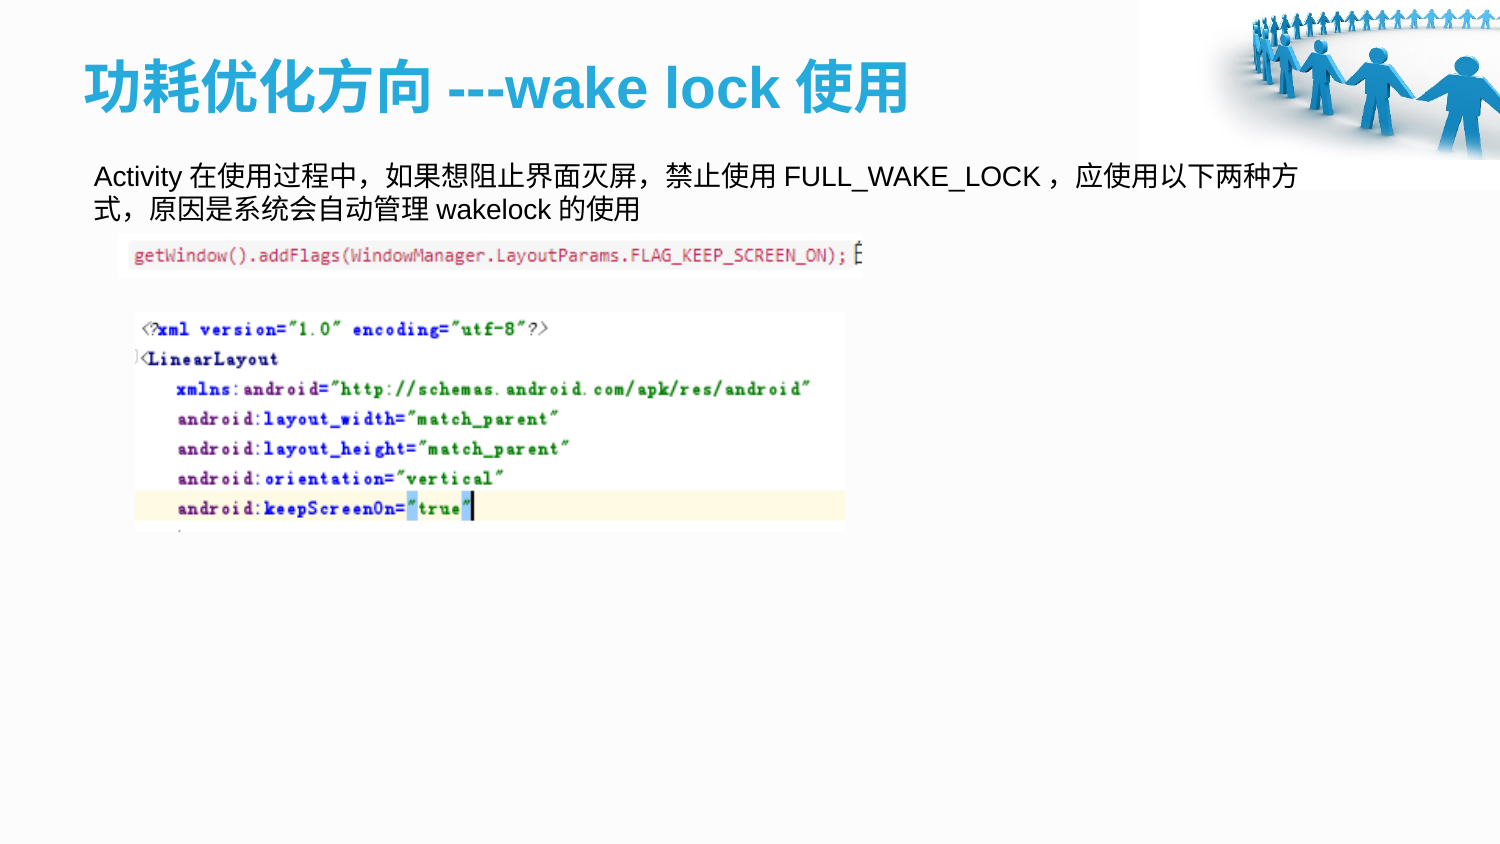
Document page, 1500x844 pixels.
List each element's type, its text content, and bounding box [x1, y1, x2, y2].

picture [1137, 0, 1500, 190]
text_box 功耗优化方向---wake lock使用 [69, 28, 1320, 128]
picture [118, 233, 862, 279]
picture [134, 312, 845, 532]
text_box Activity在使用过程中，如果想阻止界面灭屏，禁止使用FULL_WAKE_LOCK，应使用以下两种方式，原因是系统会自动管理wakelock的使用 [78, 150, 1339, 234]
